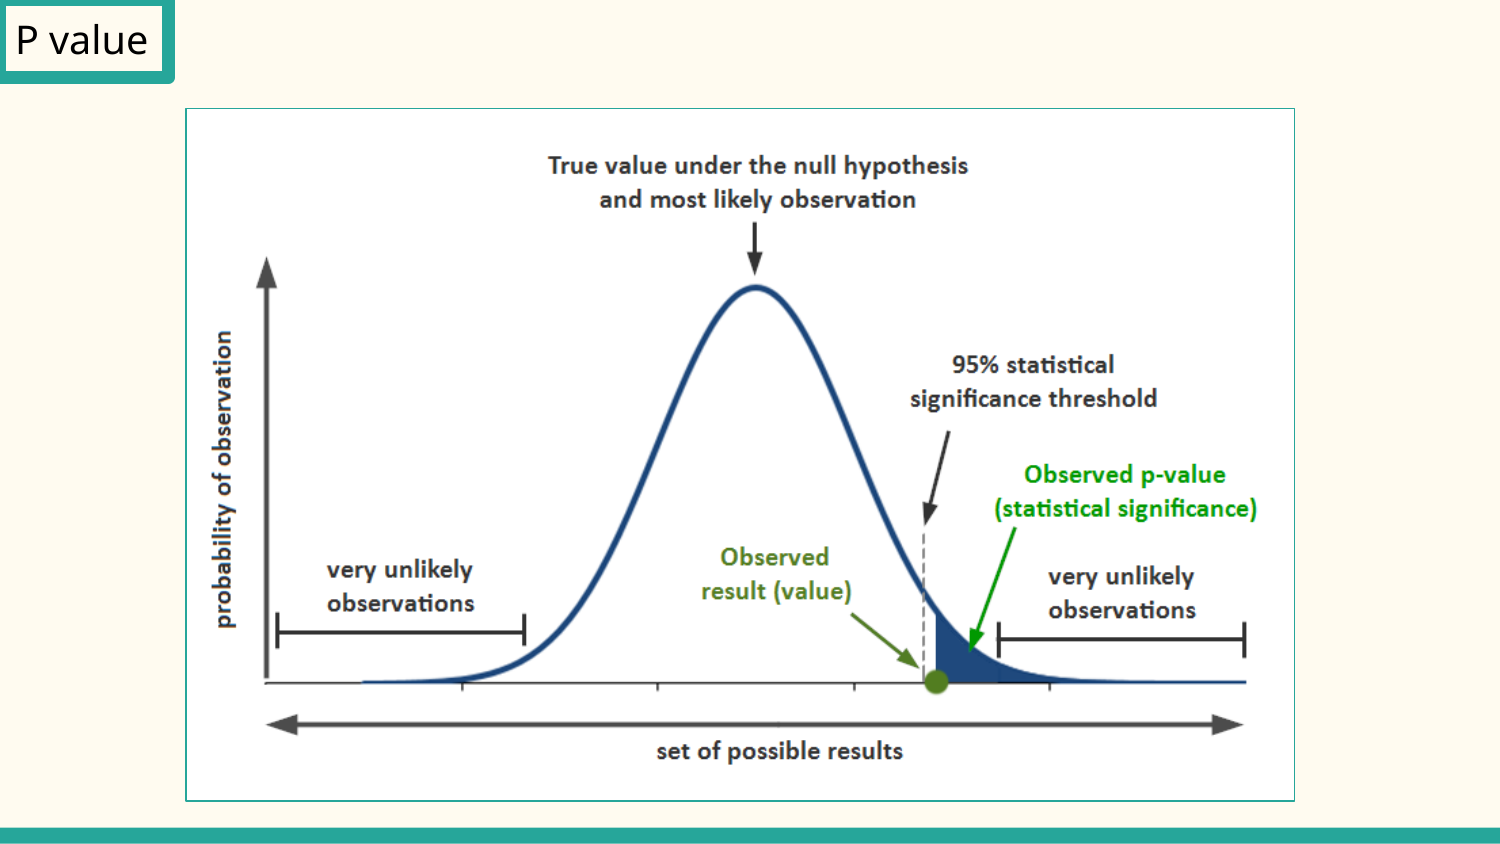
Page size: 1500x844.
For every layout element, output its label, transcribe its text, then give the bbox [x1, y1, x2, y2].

text_box P value [0, 0, 169, 78]
picture [186, 108, 1294, 801]
